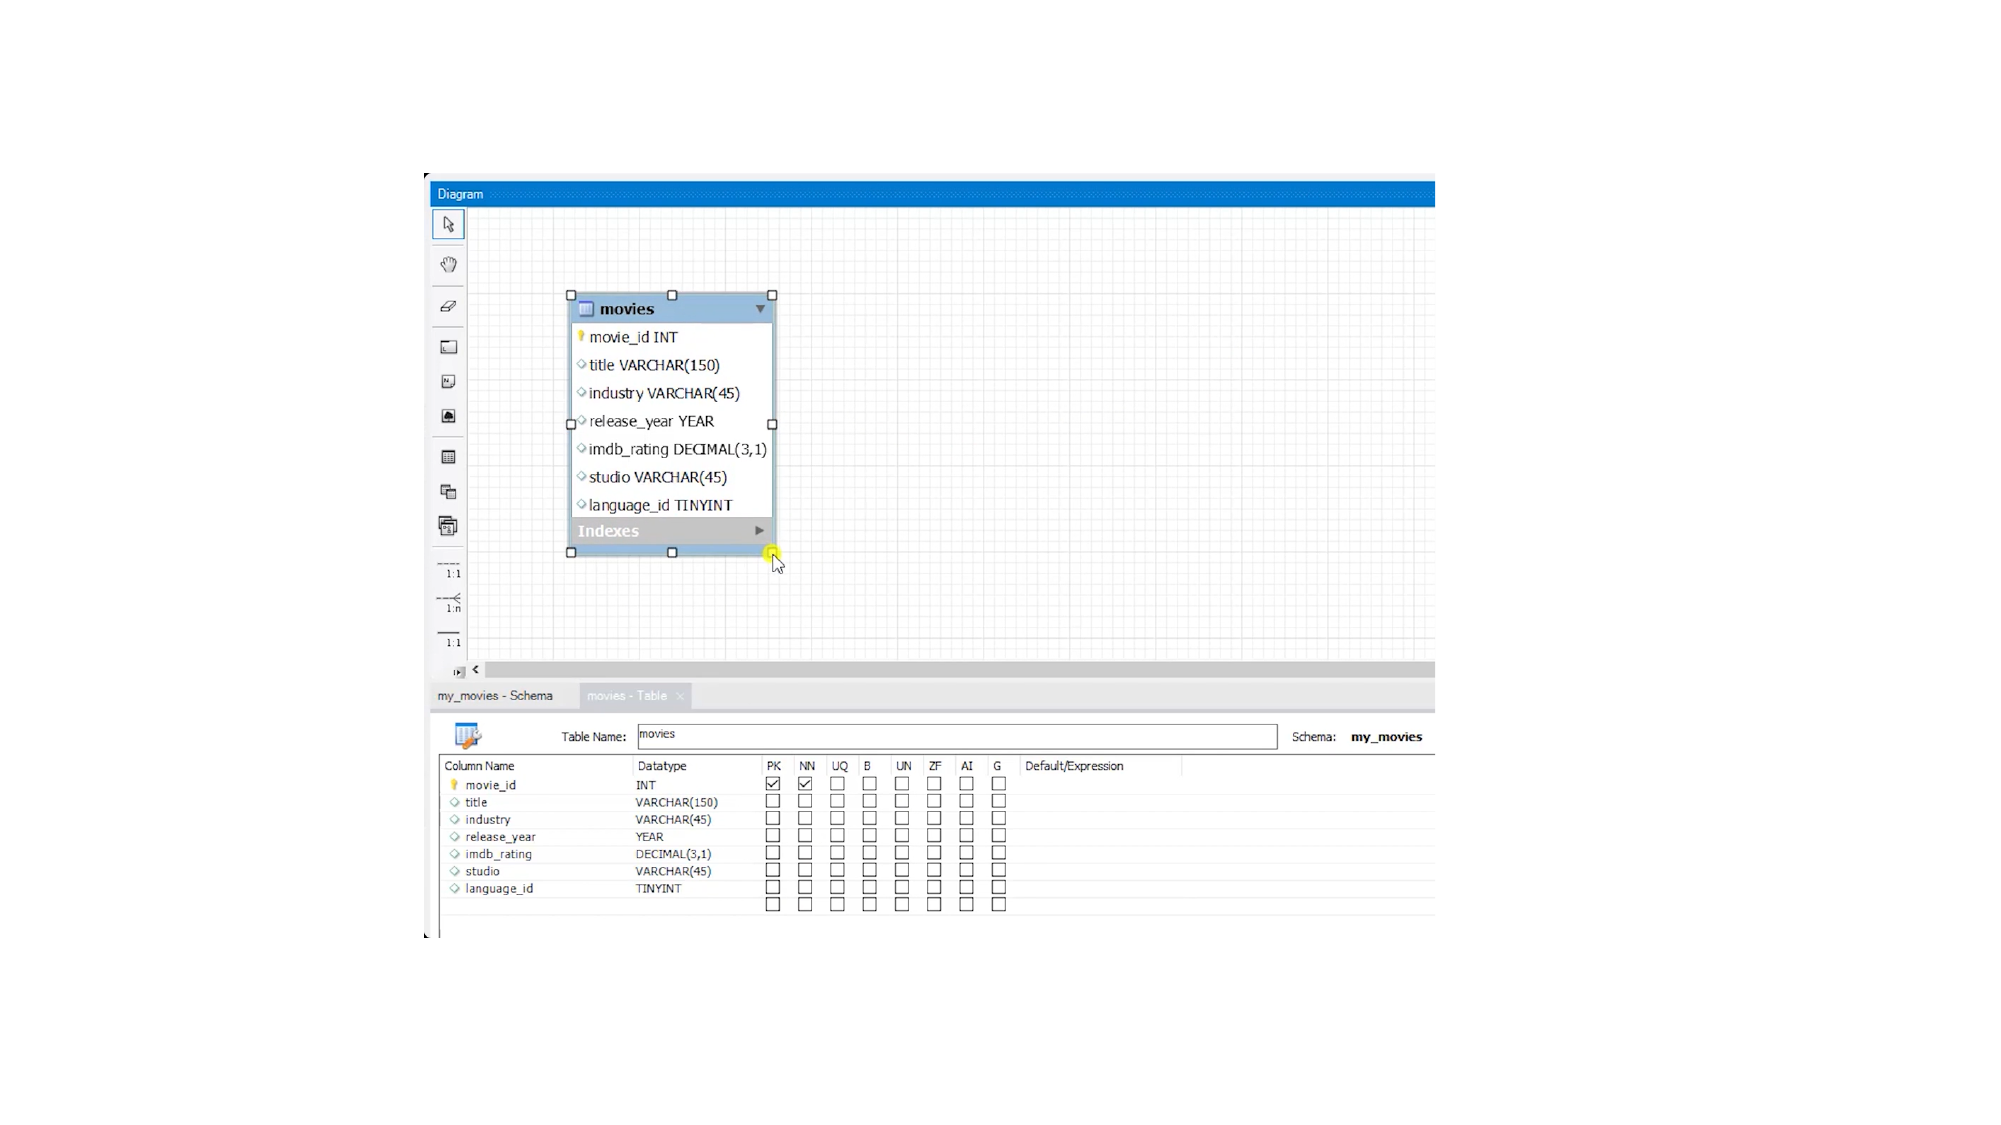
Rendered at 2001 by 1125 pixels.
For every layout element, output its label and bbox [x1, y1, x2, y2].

picture [423, 172, 1436, 938]
